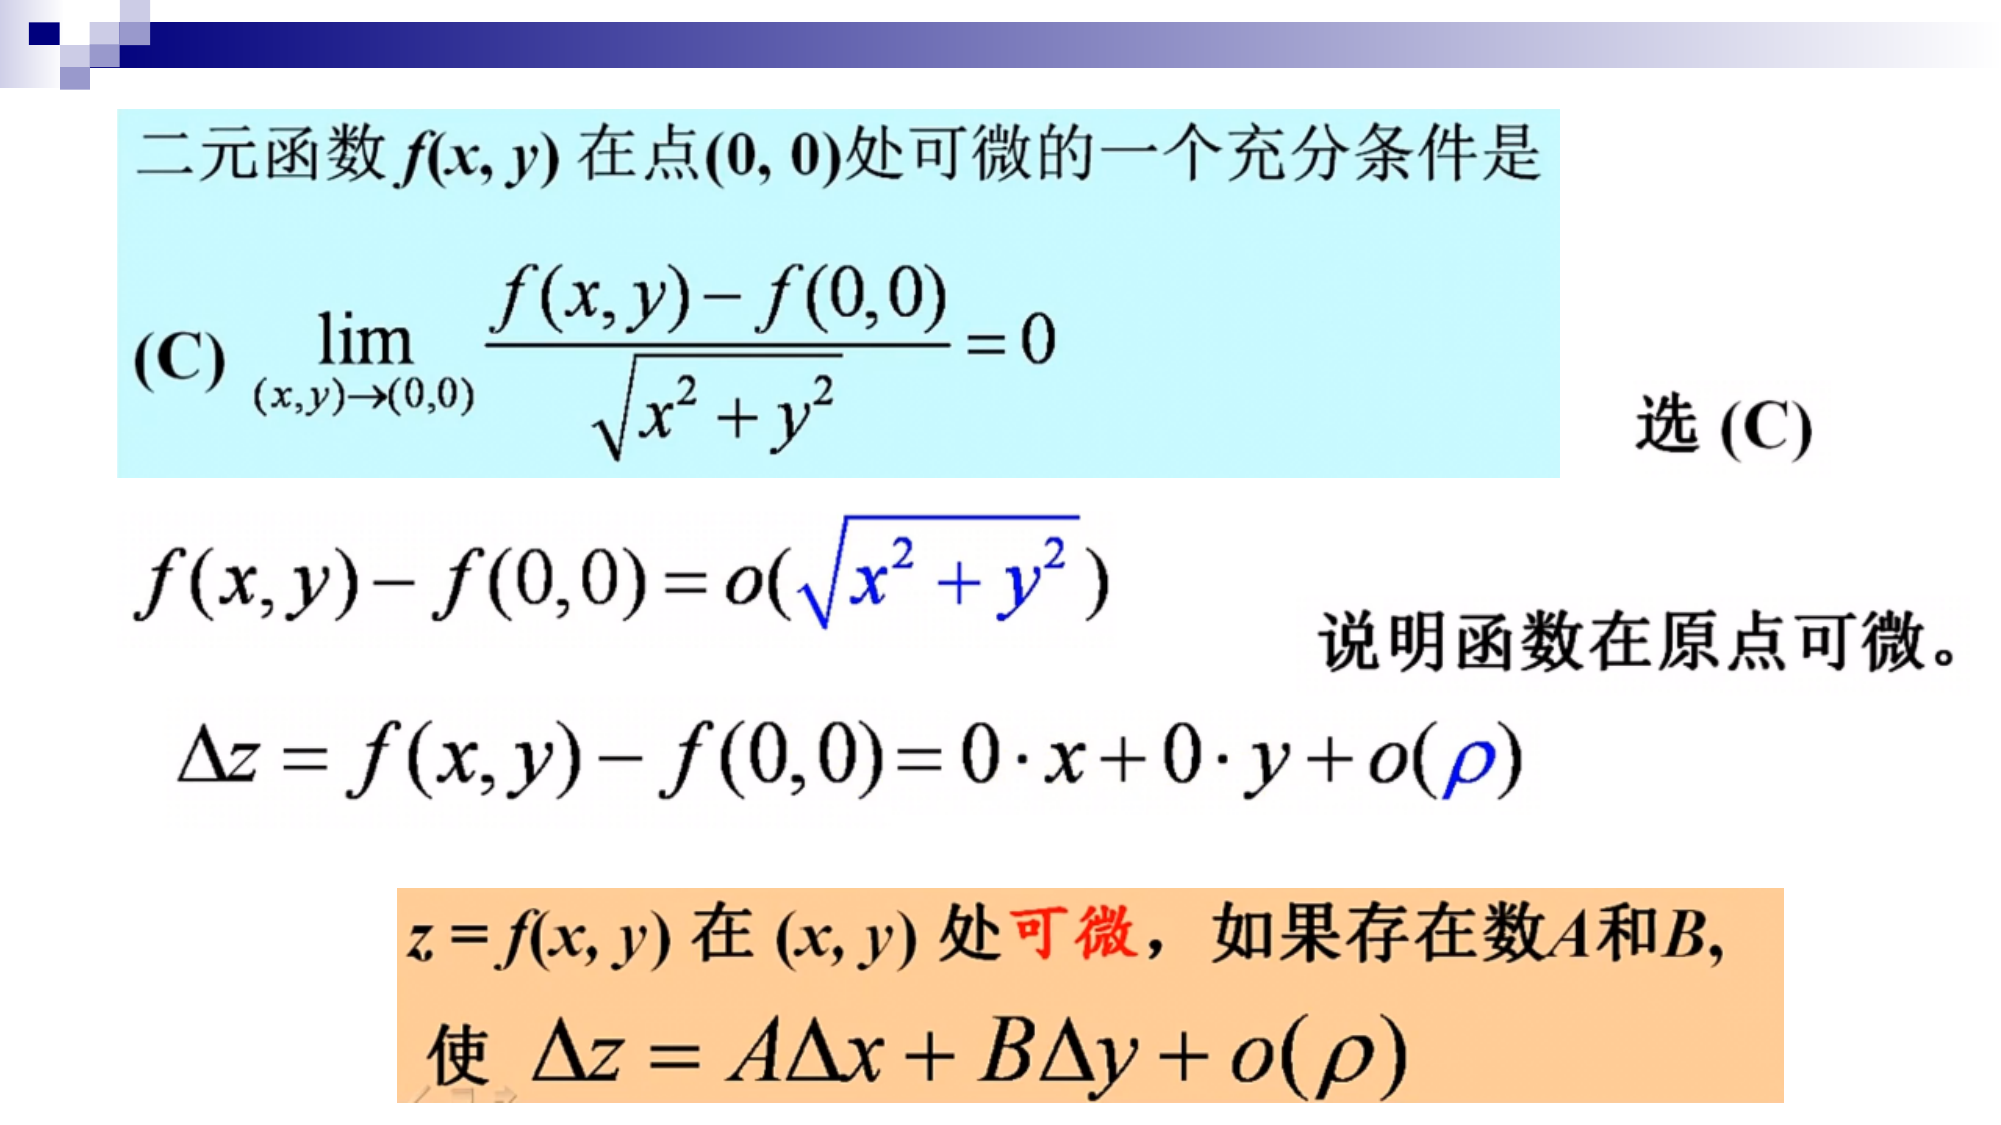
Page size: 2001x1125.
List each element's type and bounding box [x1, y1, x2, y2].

picture [397, 888, 1784, 1103]
picture [117, 109, 1560, 478]
picture [117, 511, 1117, 648]
picture [162, 695, 1541, 829]
picture [1633, 380, 1831, 478]
picture [1296, 595, 1970, 696]
